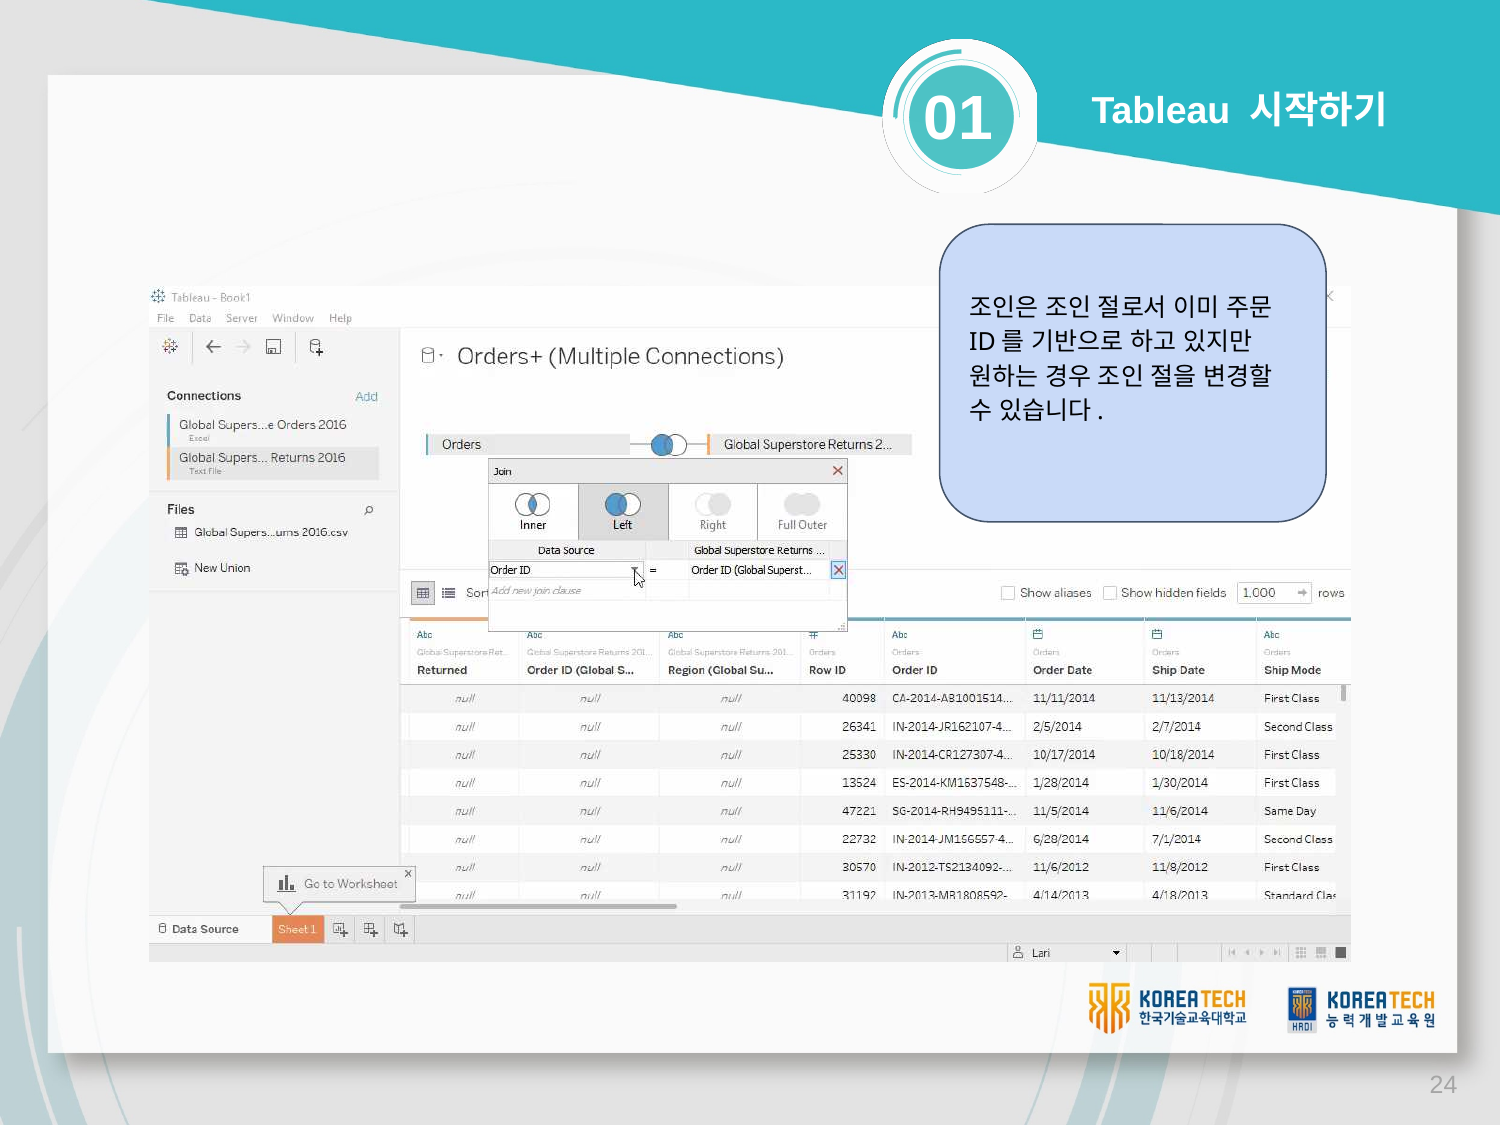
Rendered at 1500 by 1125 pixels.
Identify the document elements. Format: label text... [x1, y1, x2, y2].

text_box 조인은 조인 절로서 이미 주문 ID를 기반으로 하고 있지만 원하는 경우 조인 절을 변경할 수 있습니다. [939, 224, 1327, 284]
slide_number 24 [1225, 1053, 1473, 1114]
text_box Tableau 시작하기 [1046, 78, 1433, 140]
picture [0, 0, 1500, 1125]
